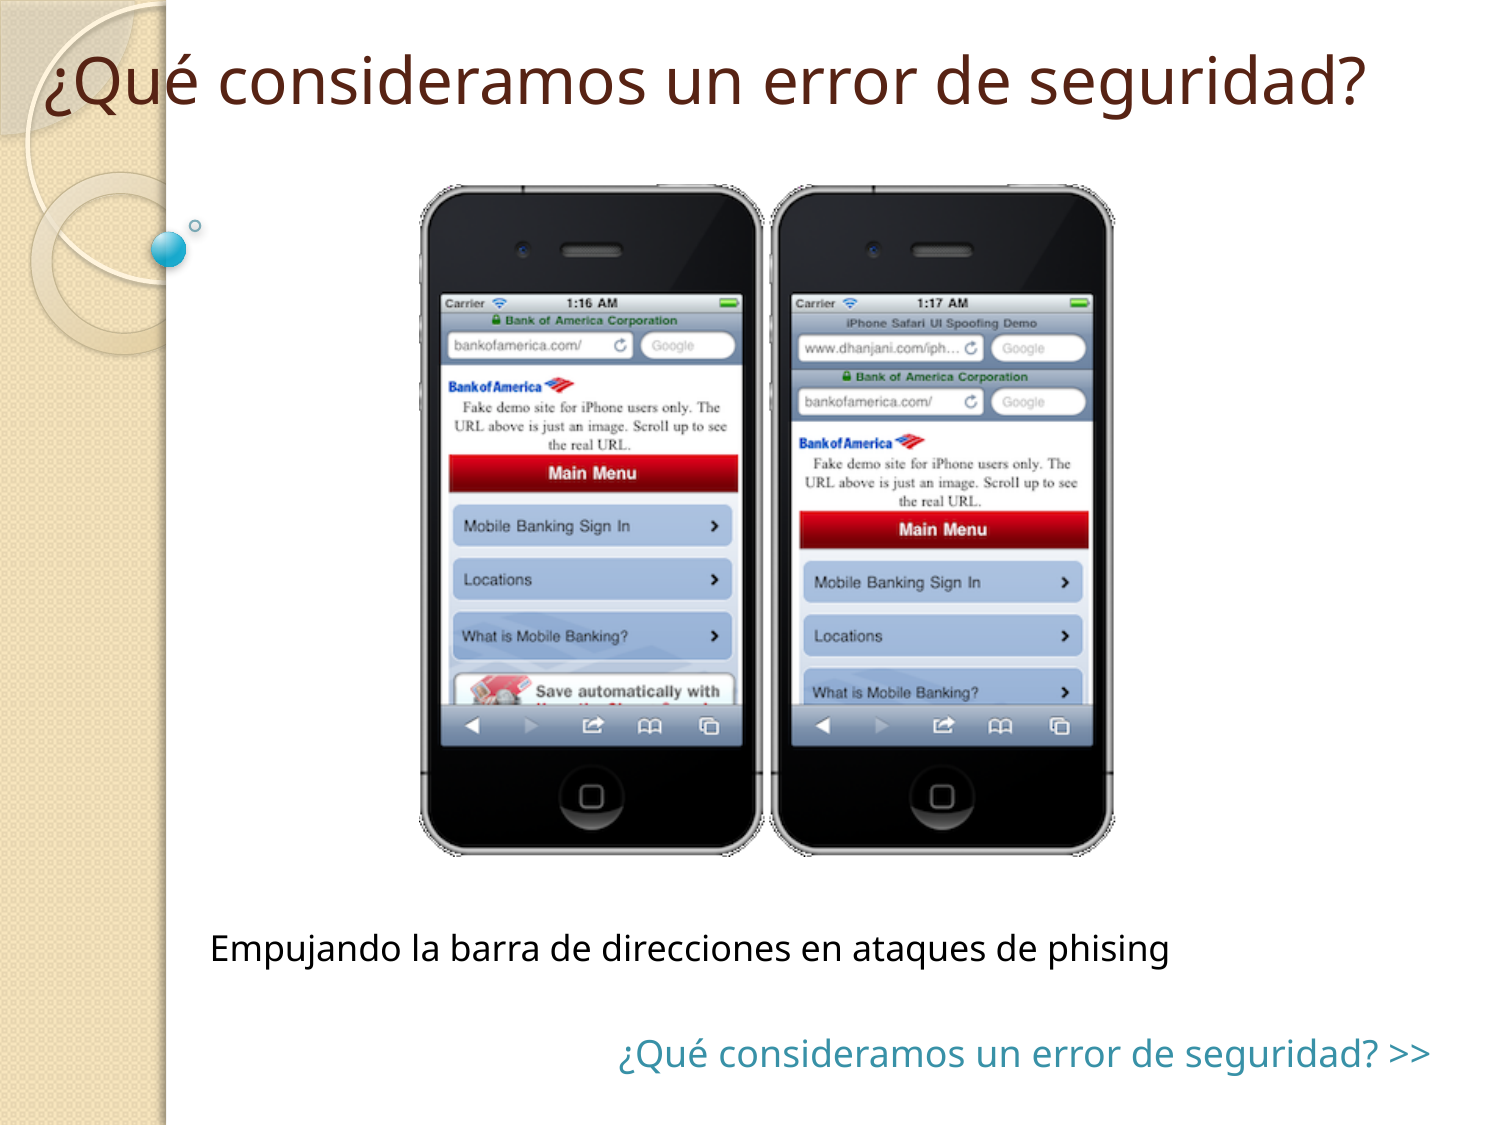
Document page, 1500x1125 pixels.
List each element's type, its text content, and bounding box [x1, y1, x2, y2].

text_box Empujando la barra de direcciones en ataques de phising [194, 916, 1415, 976]
picture [418, 184, 1117, 857]
text_box ¿Qué consideramos un error de seguridad? [29, 30, 1391, 126]
text_box ¿Qué consideramos un error de seguridad? >> [182, 1023, 1447, 1083]
